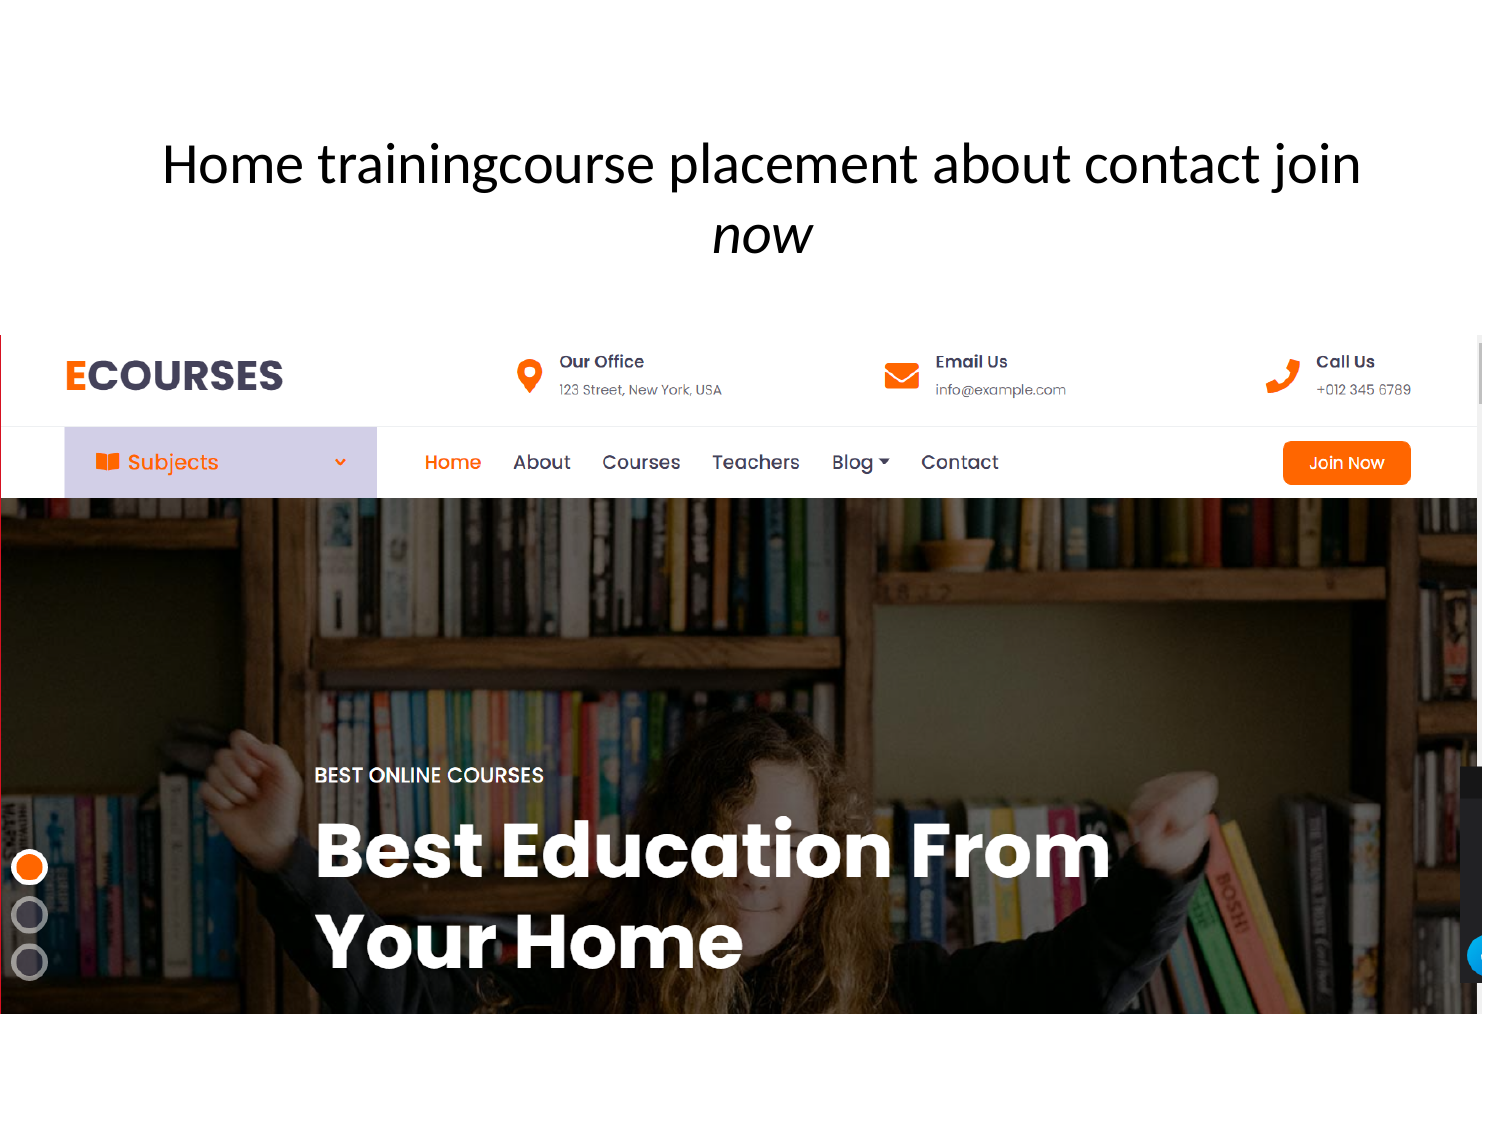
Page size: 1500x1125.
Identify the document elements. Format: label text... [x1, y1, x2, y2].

title Home trainingcourse placement about contact join now [125, 75, 1400, 317]
picture [0, 335, 1483, 1014]
